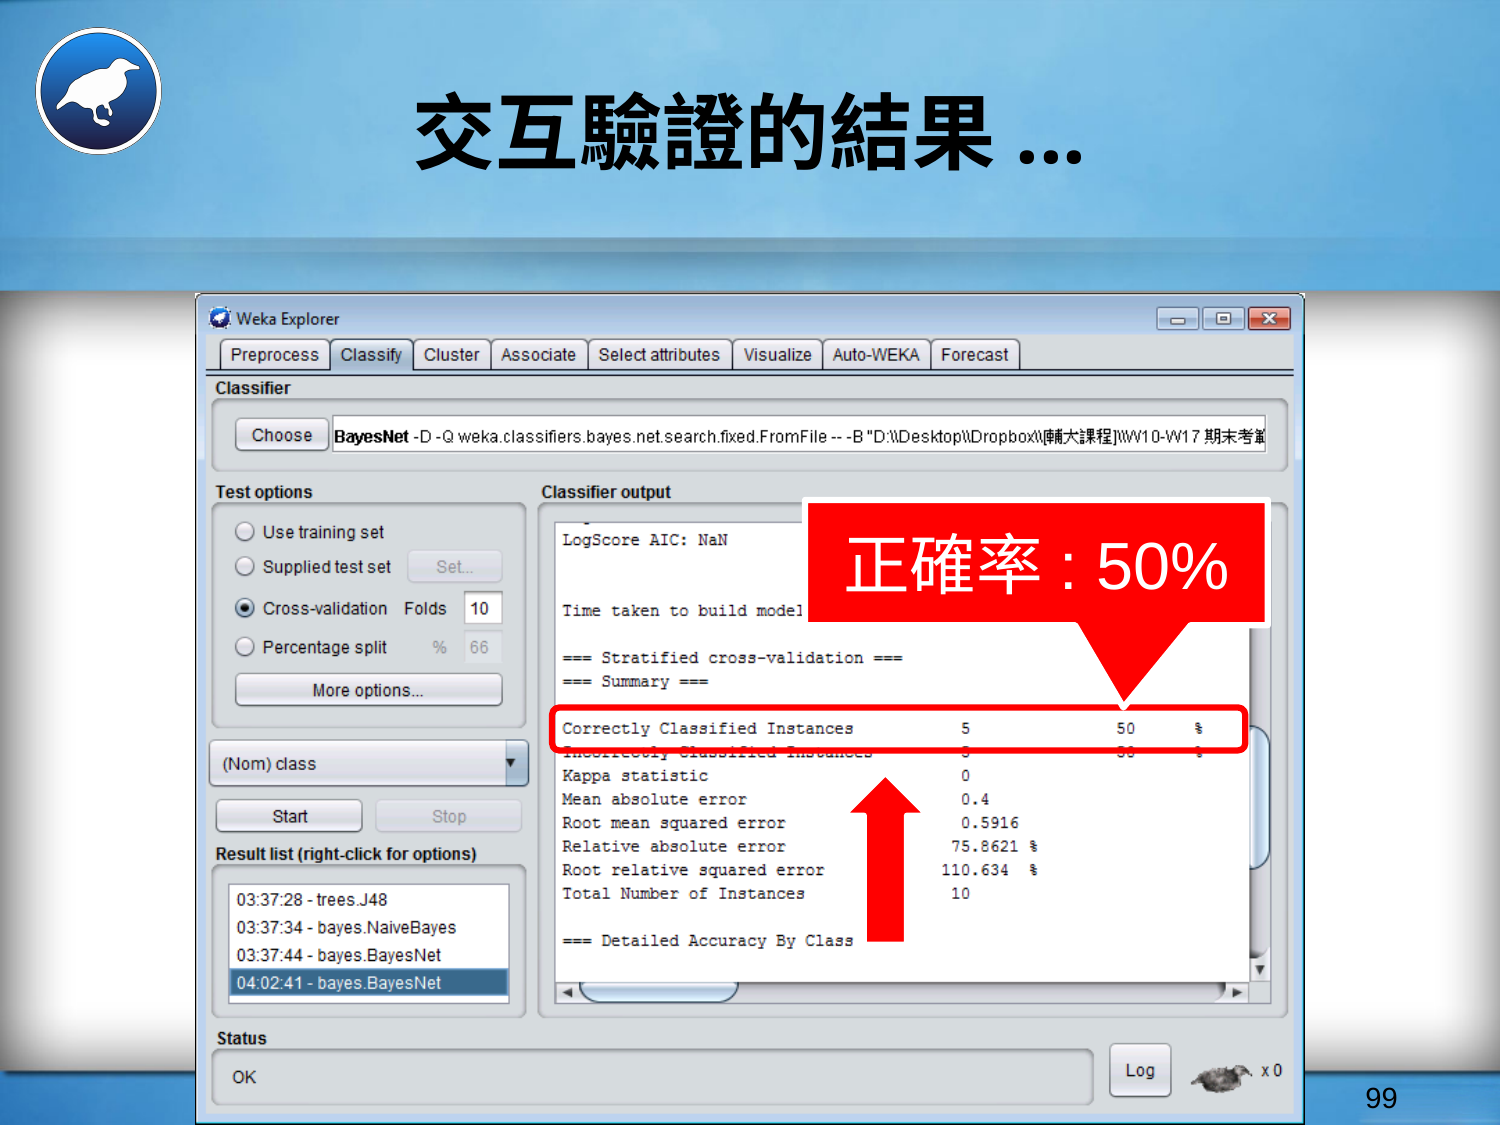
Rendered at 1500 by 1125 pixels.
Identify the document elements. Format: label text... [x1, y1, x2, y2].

title 交互驗證的結果... [78, 27, 1422, 232]
slide_number ‹#› [1350, 1074, 1488, 1118]
picture [0, 0, 1500, 1125]
